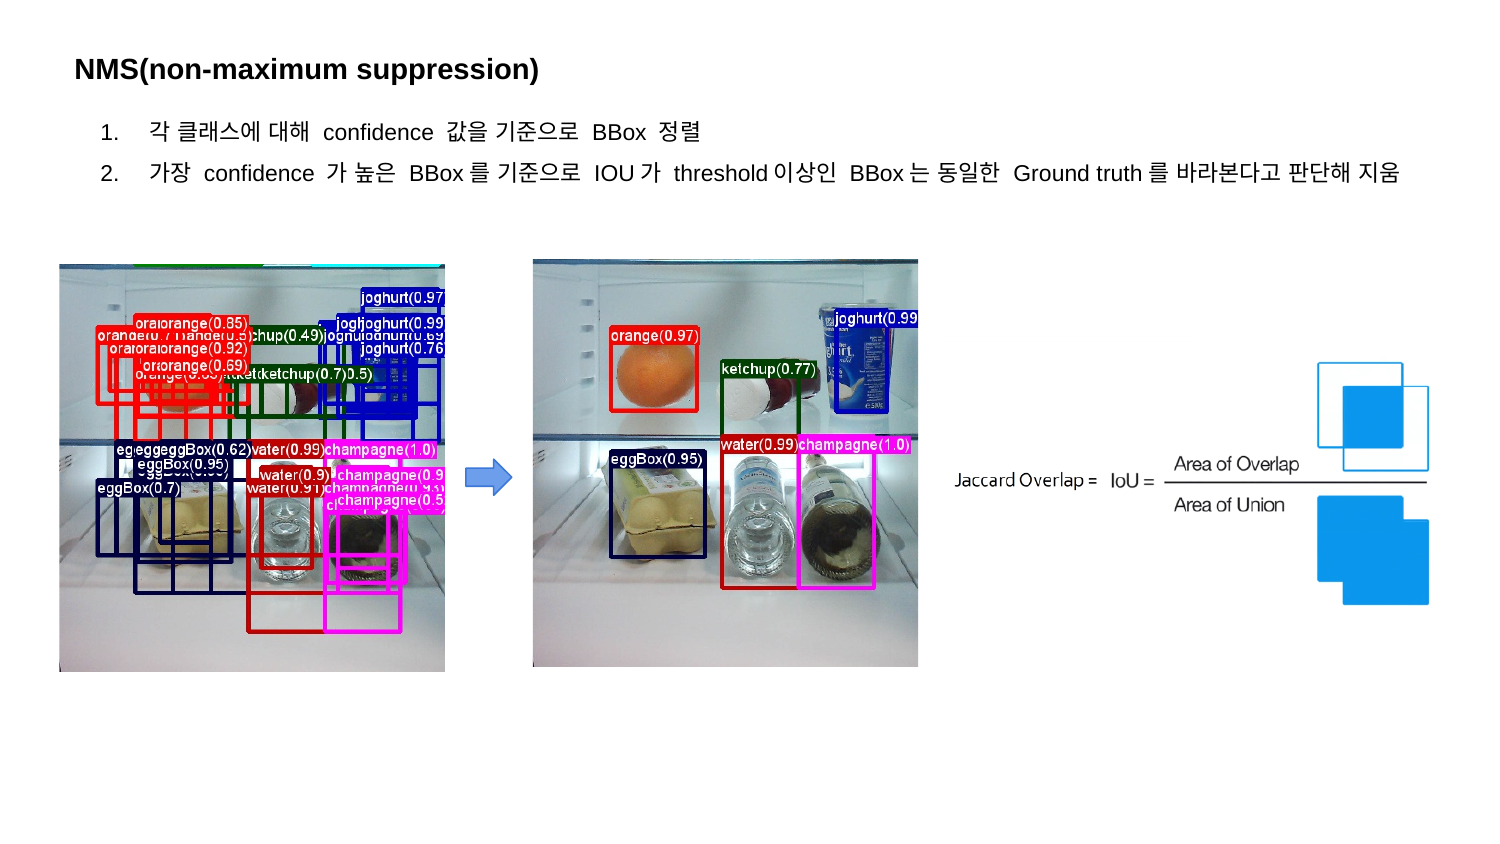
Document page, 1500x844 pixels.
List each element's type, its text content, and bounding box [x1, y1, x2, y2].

picture [532, 259, 919, 667]
text_box [465, 459, 512, 496]
picture [939, 340, 1454, 614]
text_box NMS(non-maximum suppression) 각 클래스에 대해 confidence 값을 기준으로 BBox 정렬 가장 confidence 가 높은 BBox를 기준으로 IOU가 threshold이상인 BBox는 동일한 Ground truth를 바라본다고 판단해 지움 [59, 35, 1463, 202]
picture [59, 264, 446, 673]
